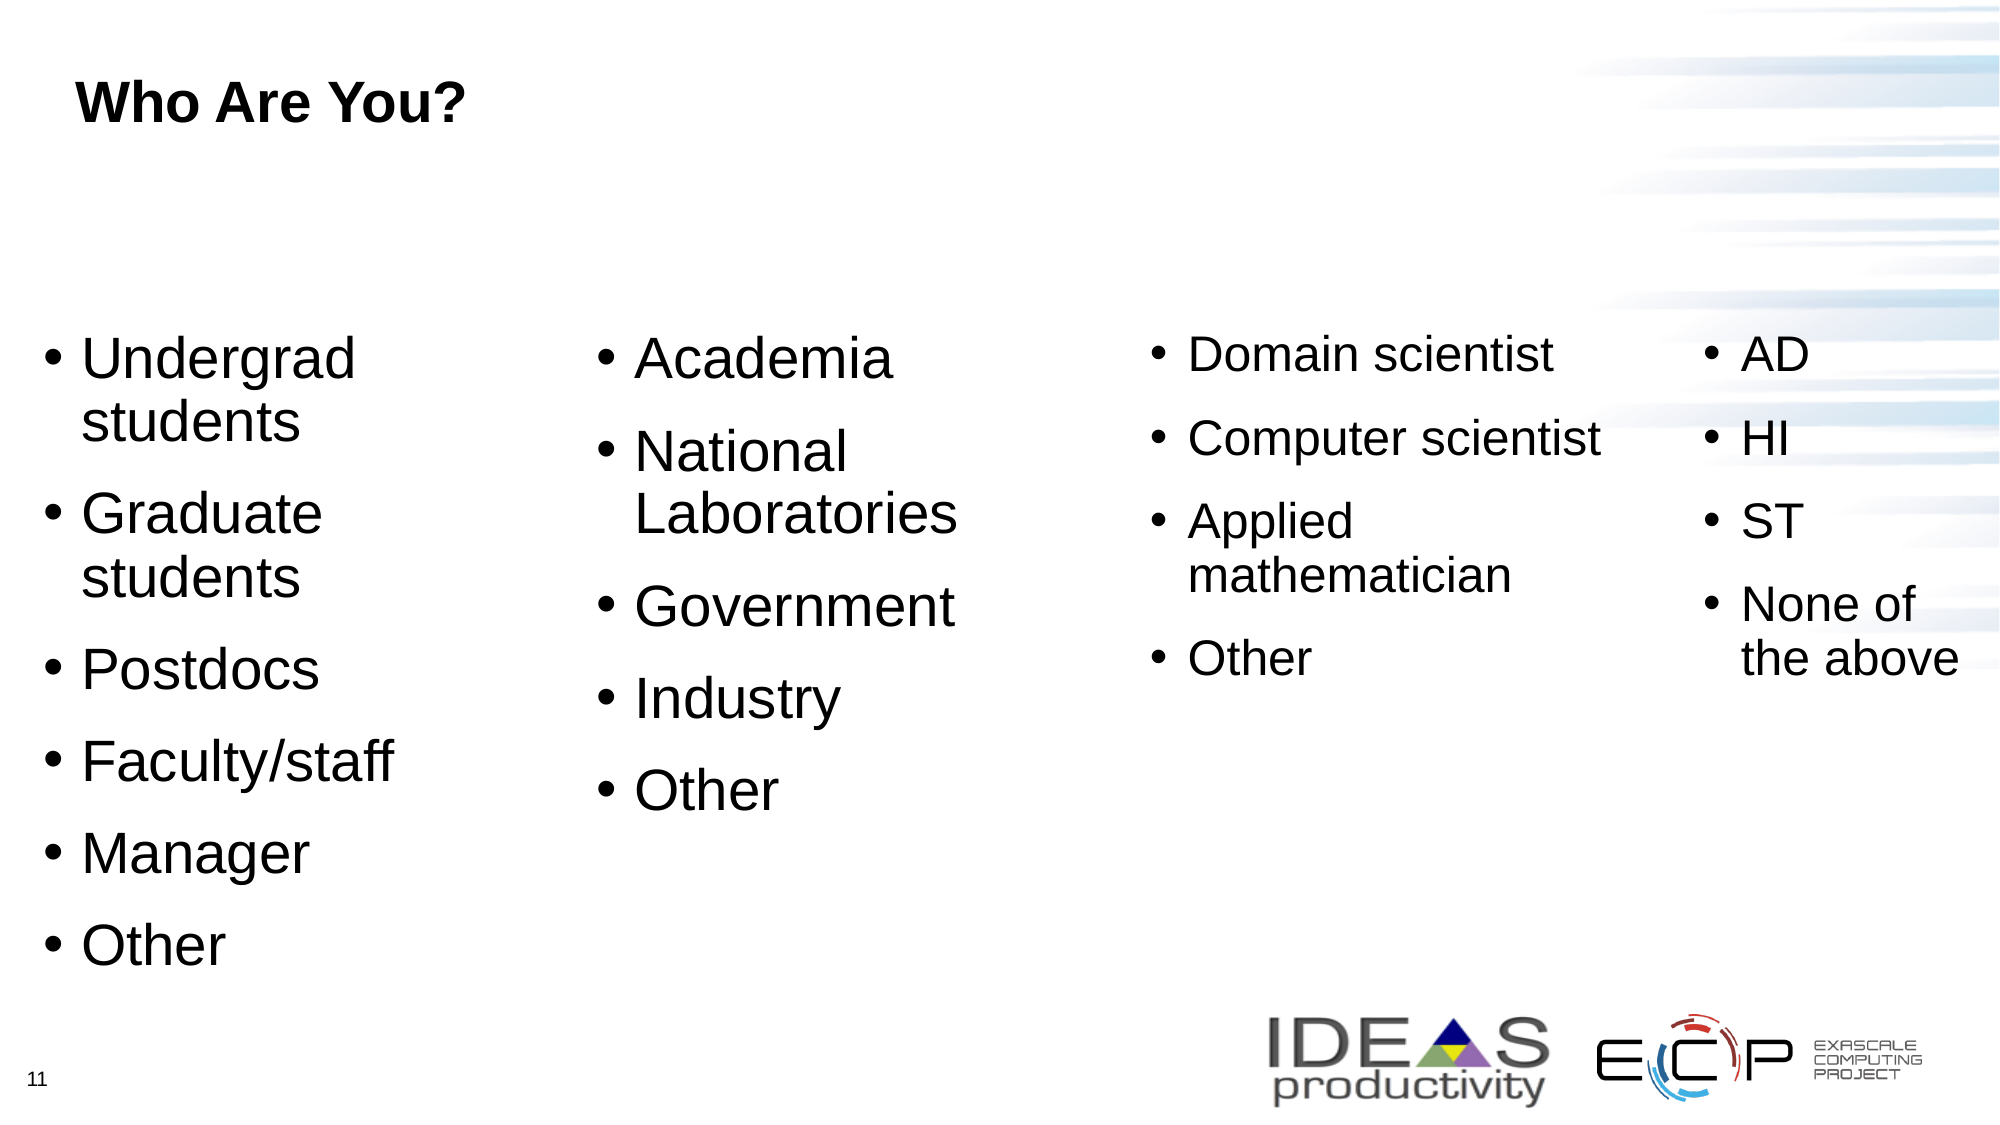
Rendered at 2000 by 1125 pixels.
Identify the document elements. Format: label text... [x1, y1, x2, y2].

text_box Academia National Laboratories Government Industry Other [581, 321, 1107, 875]
picture [1597, 1014, 1922, 1102]
text_box Domain scientist Computer scientist Applied mathematician Other [1134, 321, 1660, 875]
title Who Are You? [59, 67, 1926, 218]
picture [1257, 1009, 1560, 1115]
picture [1531, 0, 2000, 669]
text_box AD HI ST None of the above [1688, 321, 1988, 875]
text_box Undergrad students Graduate students Postdocs Faculty/staff Manager Other [28, 321, 554, 875]
